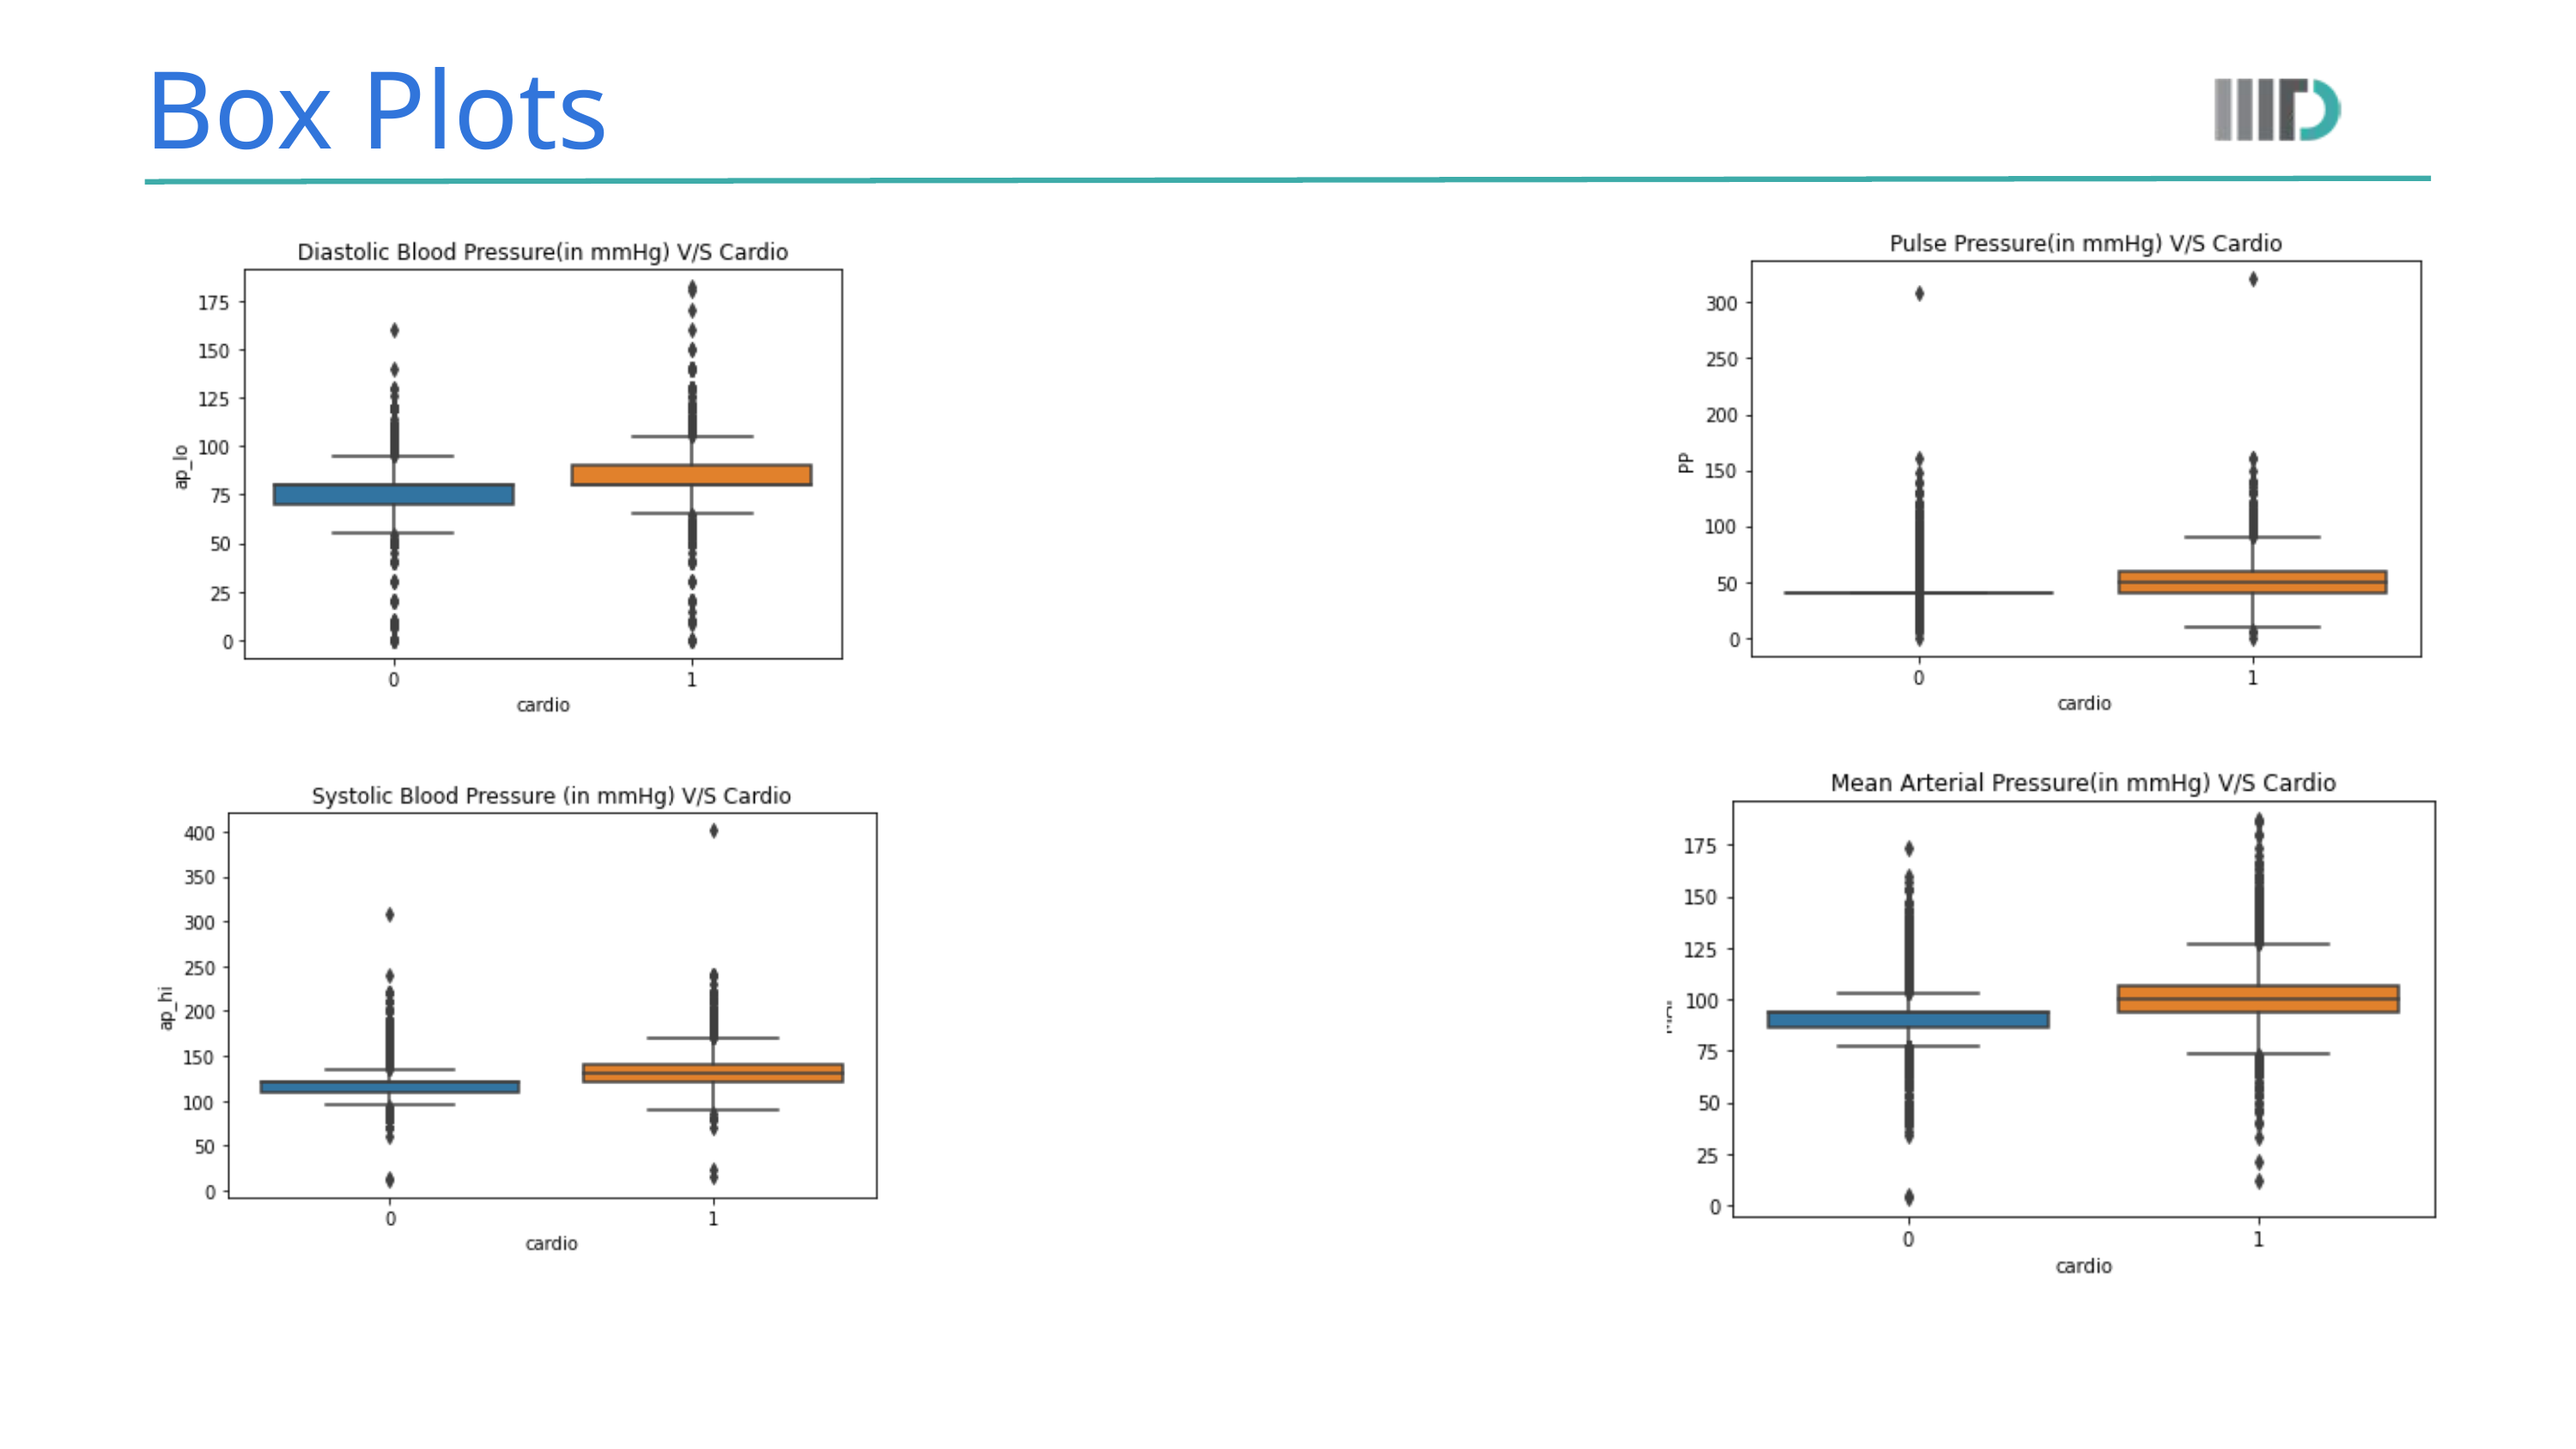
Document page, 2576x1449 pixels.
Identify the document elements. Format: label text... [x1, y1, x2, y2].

text_box [144, 774, 887, 1264]
text_box Box Plots [144, 41, 2151, 171]
text_box [159, 232, 854, 724]
text_box [1667, 761, 2446, 1277]
text_box [1667, 227, 2432, 719]
text_box [2207, 63, 2354, 158]
